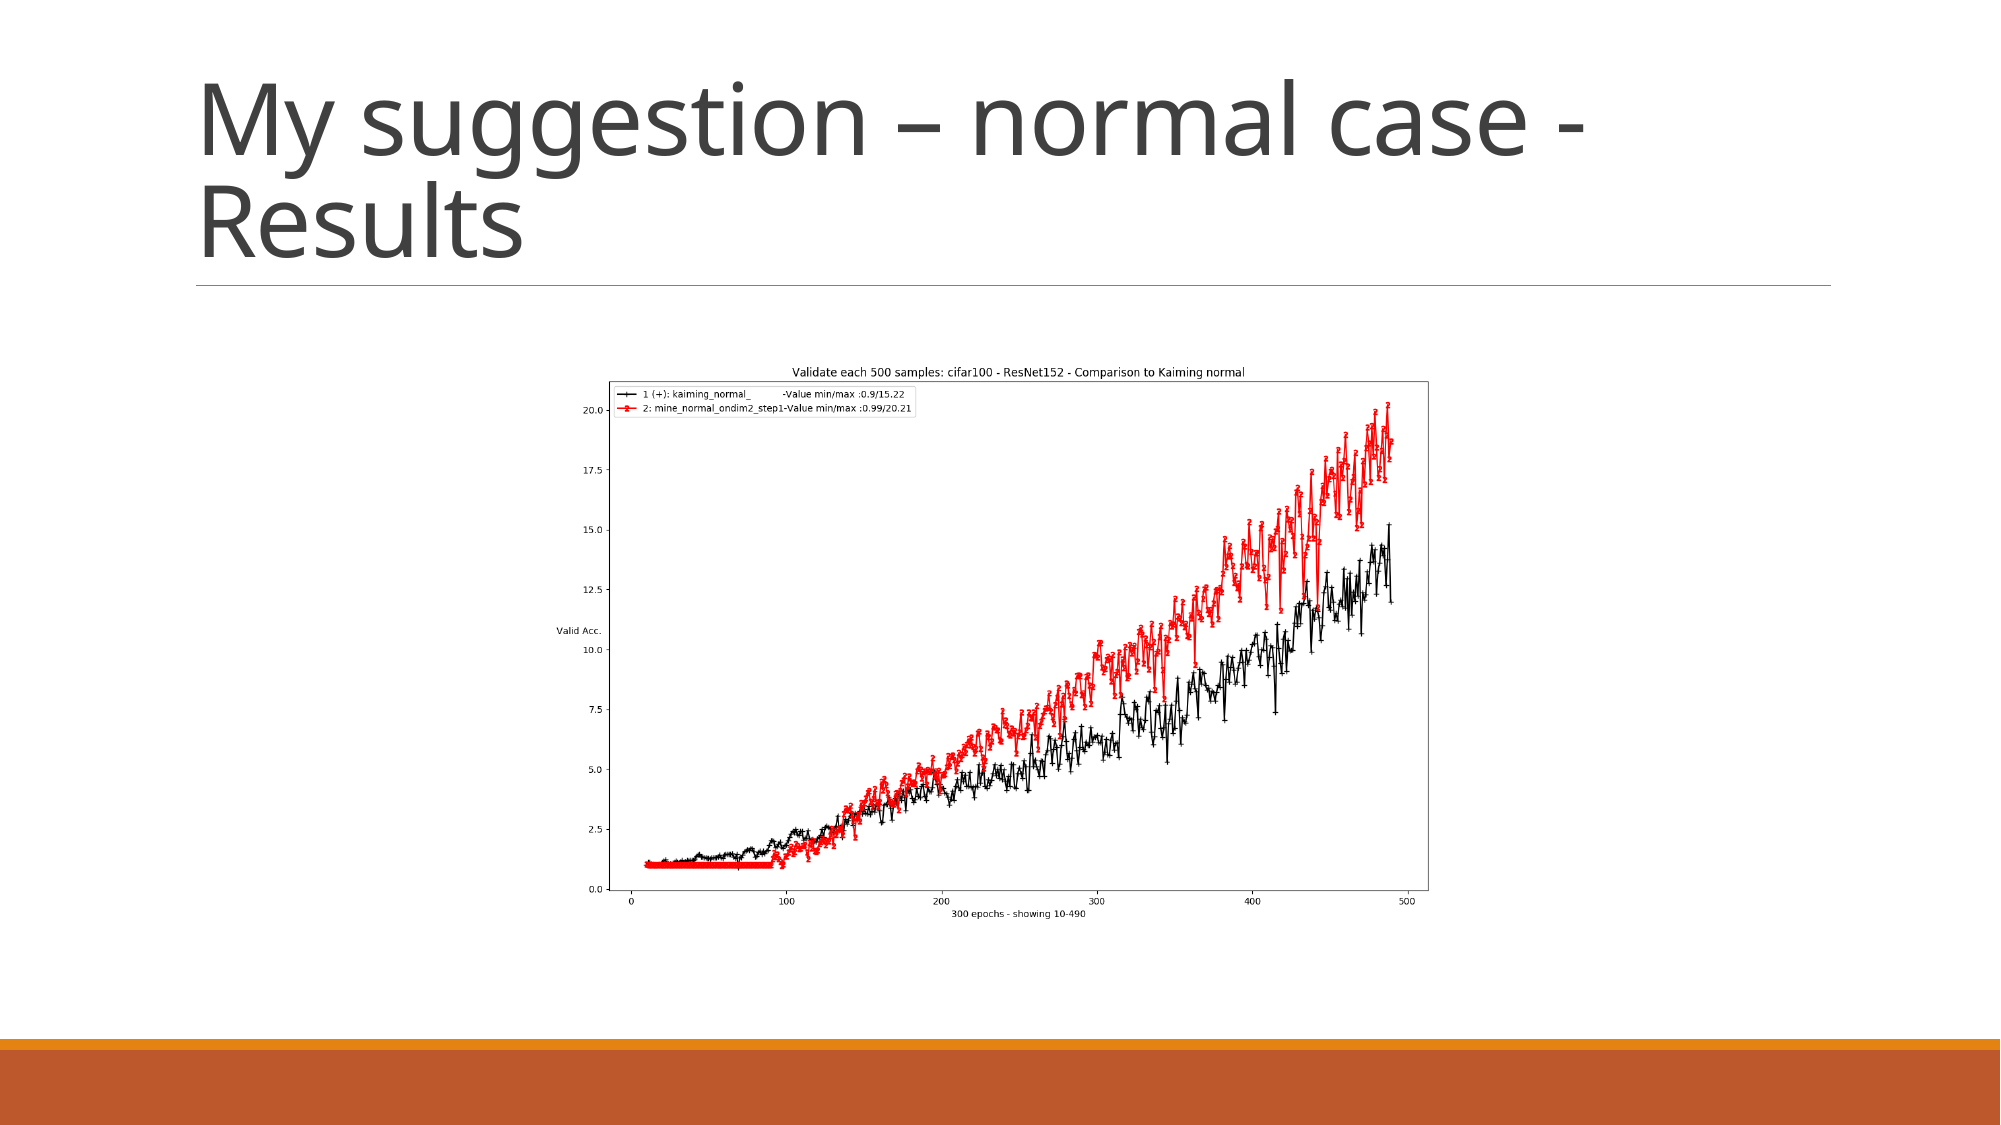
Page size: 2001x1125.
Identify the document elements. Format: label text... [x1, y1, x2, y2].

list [476, 302, 1534, 964]
title My suggestion – normal case - Results [180, 47, 1830, 285]
